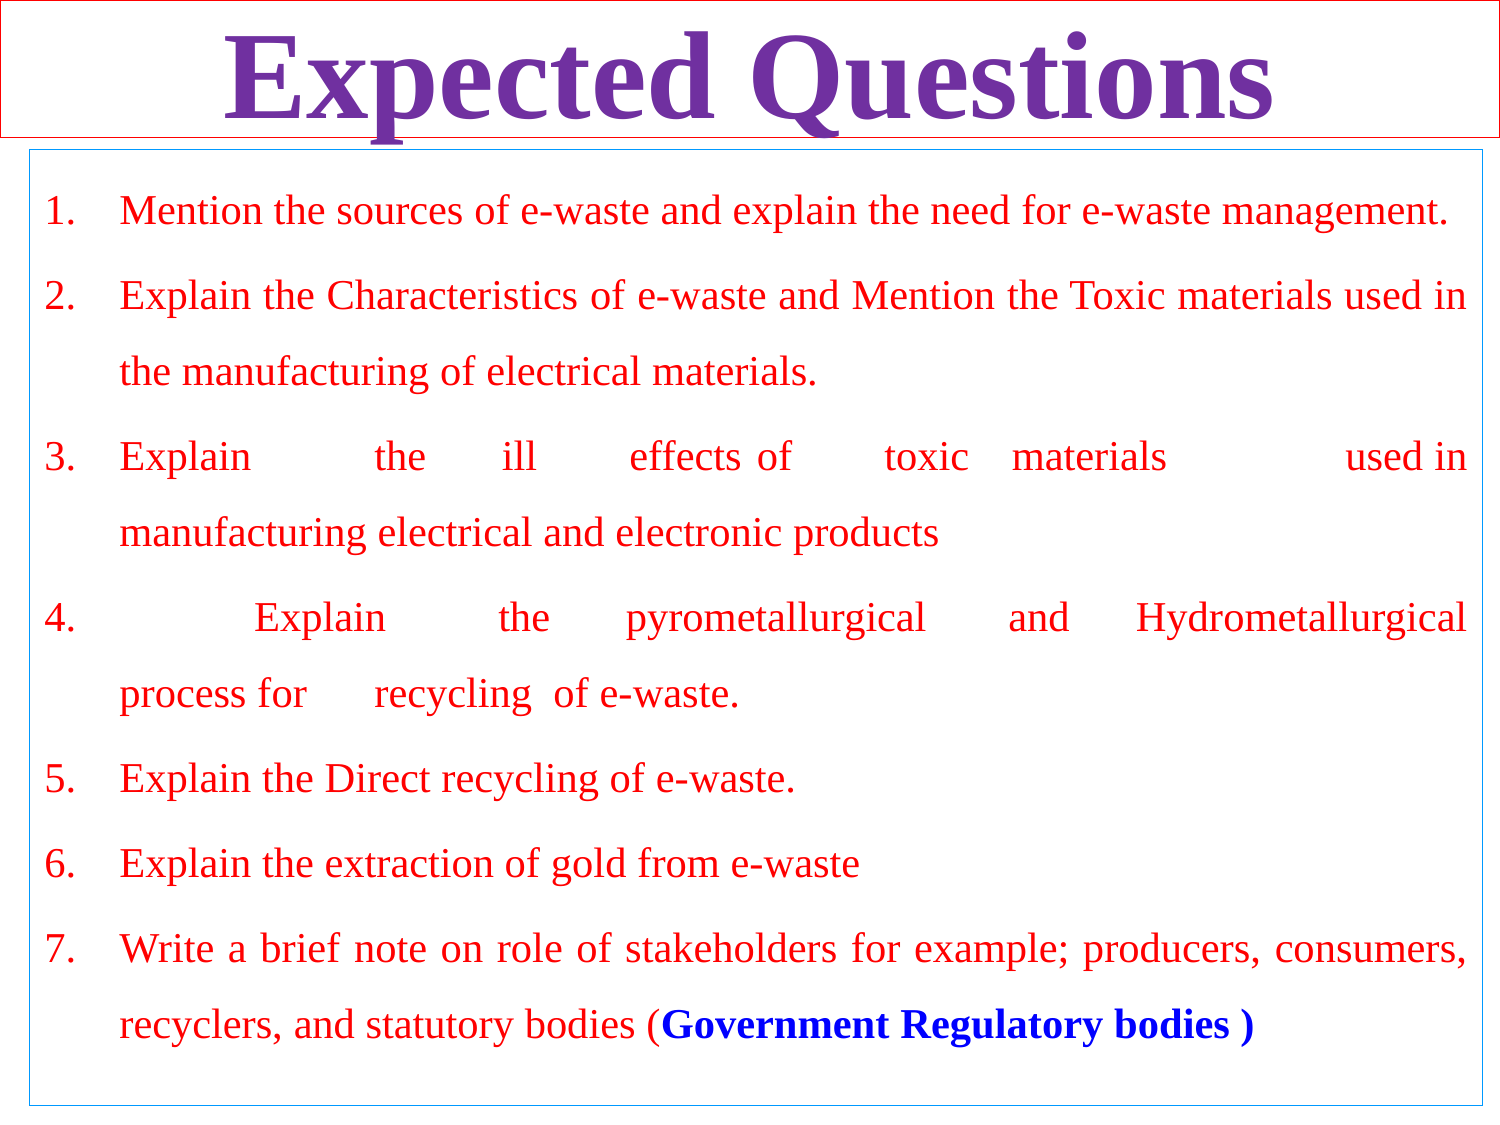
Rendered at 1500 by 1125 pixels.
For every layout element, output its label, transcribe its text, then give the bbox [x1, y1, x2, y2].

title Expected Questions [0, 0, 1500, 138]
list Mention the sources of e-waste and explain the need for e-waste management. Explain the Characteristics of e-waste and Mention the Toxic materials used in the manufacturing of electrical materials. Explain the ill effects of toxic materials used in manufacturing electrical and electronic products Explain the pyrometallurgical and Hydrometallurgical process for recycling of e-waste. Explain the Direct recycling of e-waste. Explain the extraction of gold from e-waste Write a brief note on role of stakeholders for example; producers, consumers, recyclers, and statutory bodies (Government Regulatory bodies ) [29, 149, 1483, 1106]
